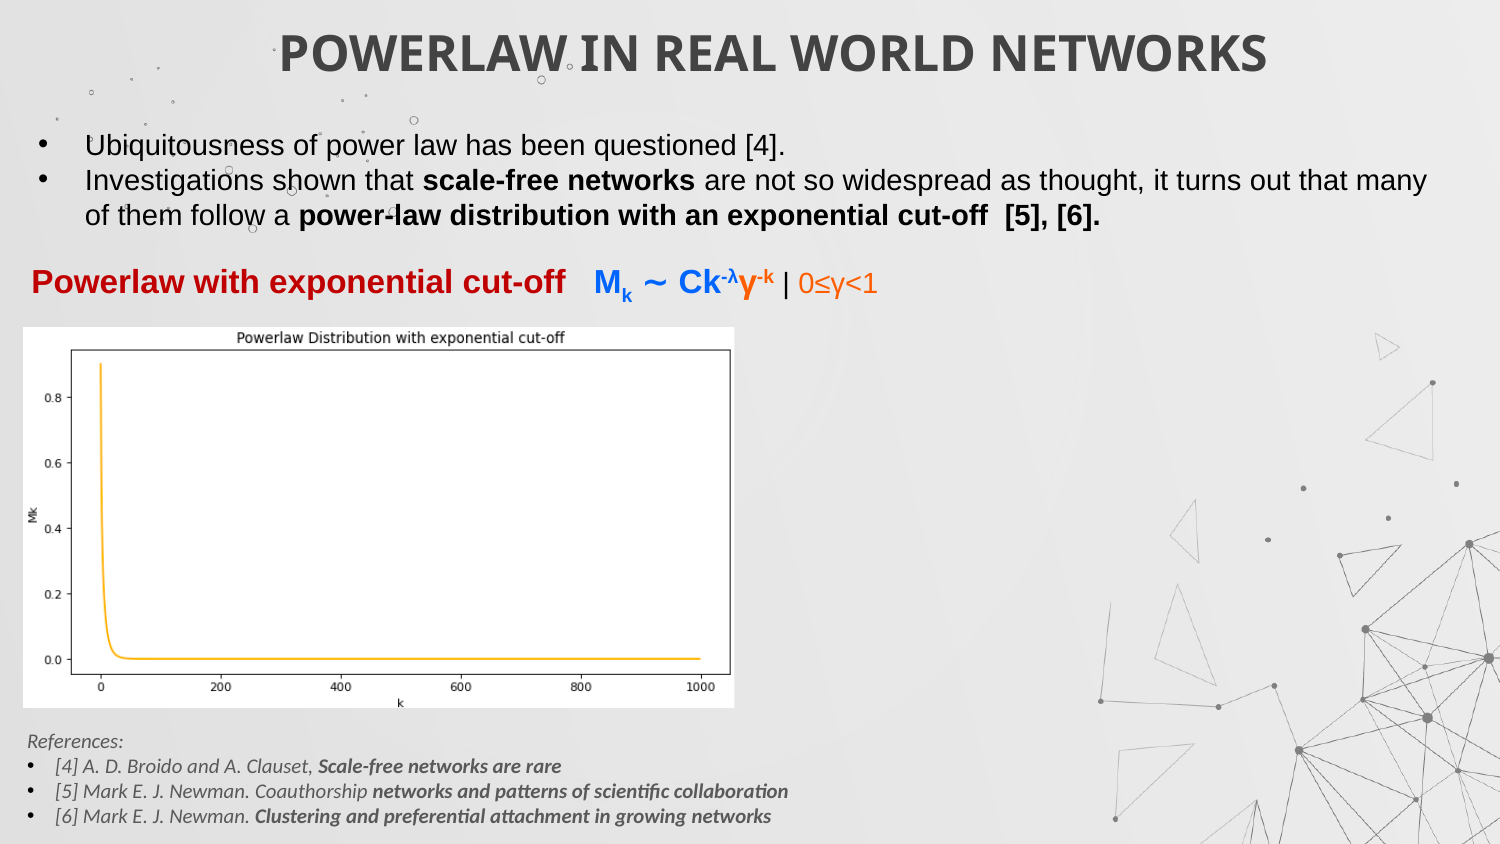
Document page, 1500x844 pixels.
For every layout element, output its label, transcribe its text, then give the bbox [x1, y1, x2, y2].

text_box References: [4] A. D. Broido and A. Clauset, Scale-free networks are rare [5] Mark E. J. Newman. Coauthorship networks and patterns of scientific collaboration [6] Mark E. J. Newman. Clustering and preferential attachment in growing networks [12, 720, 828, 836]
picture [0, 0, 1500, 844]
text_box Powerlaw with exponential cut-off Mk ∼ Ck-λγ-k | 0≤γ<1​ [16, 253, 1037, 314]
text_box POWERLAW IN REAL WORLD NETWORKS [163, 6, 1384, 105]
text_box Ubiquitousness of power law has been questioned [4]. Investigations shown that scale-free networks are not so widespread as thought, it turns out that many of them follow a power-law distribution with an exponential cut-off [5], [6]. [23, 118, 1445, 239]
